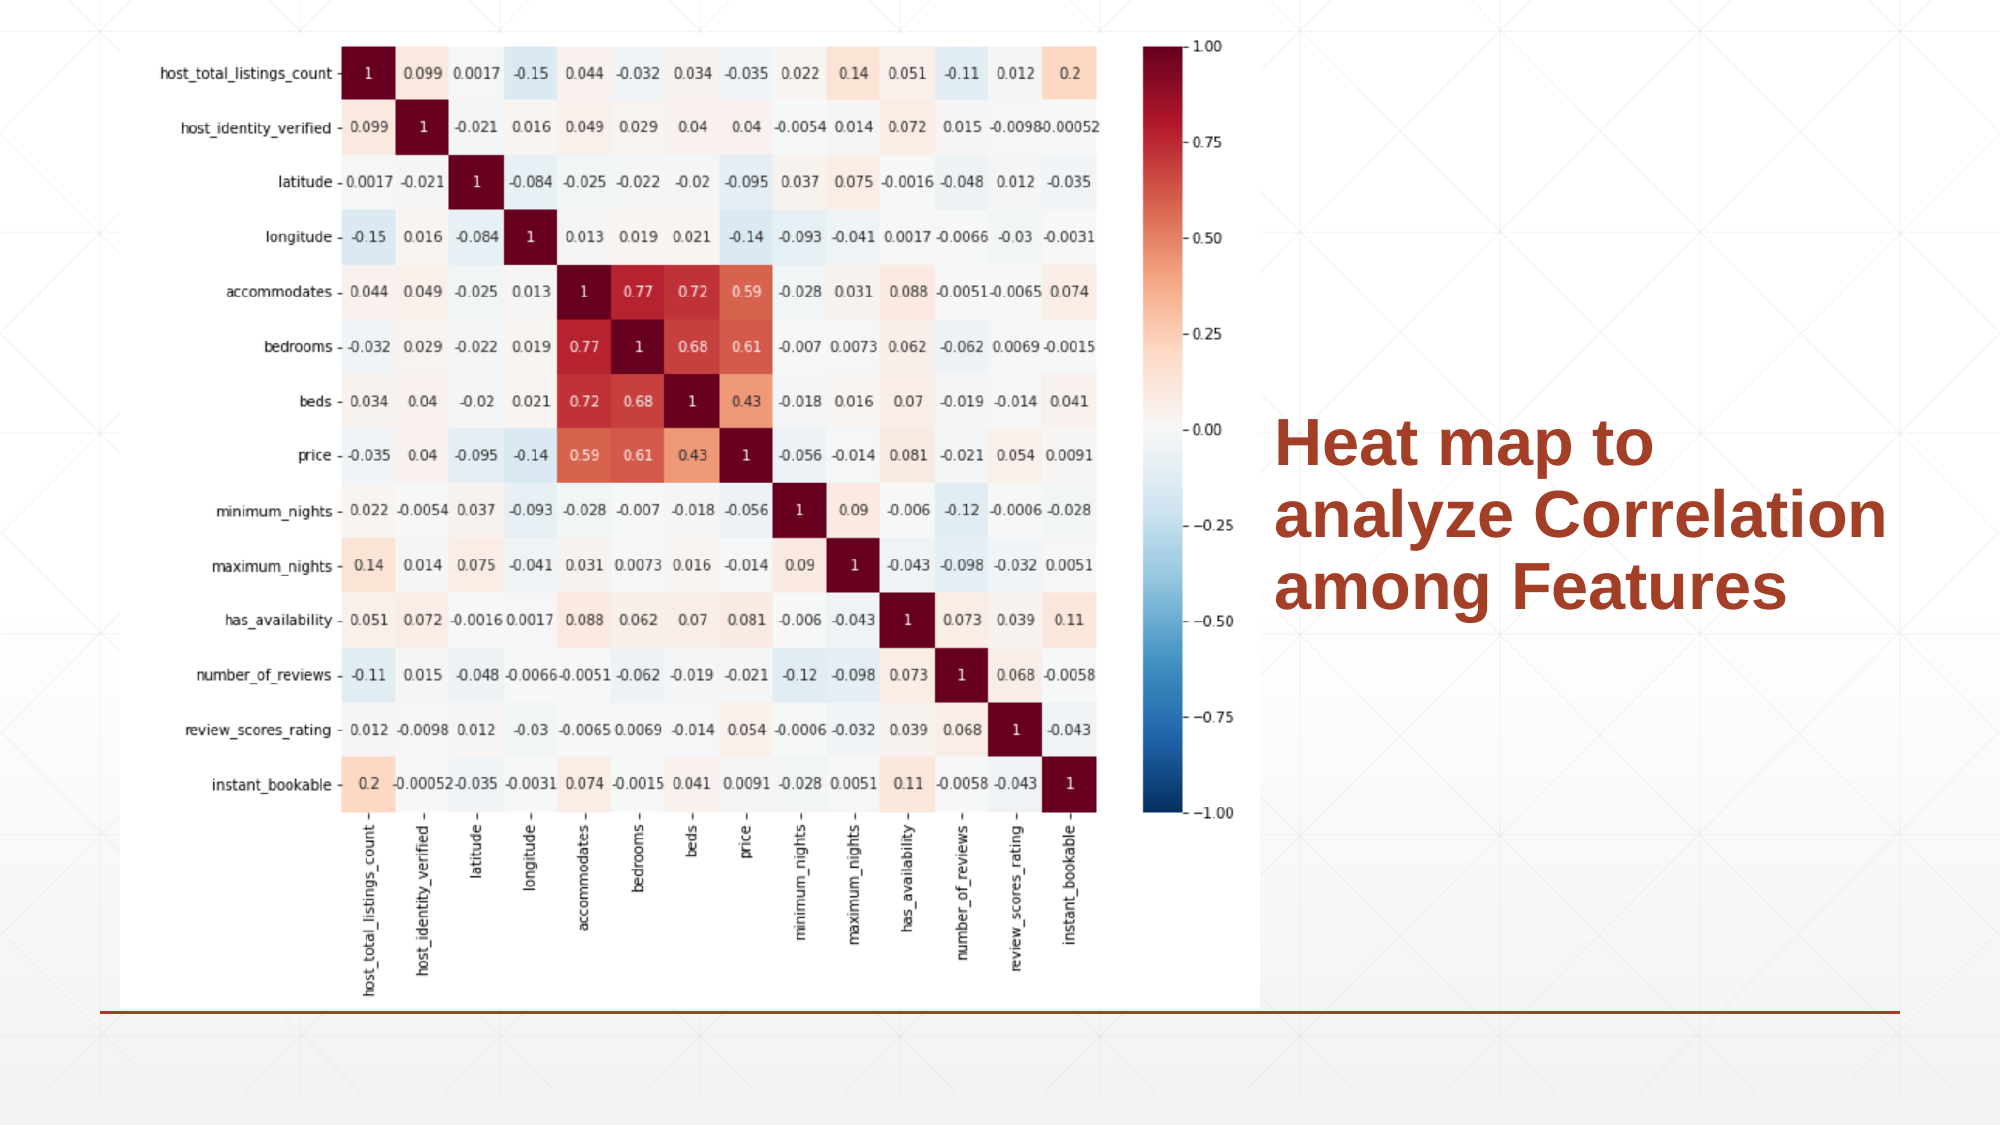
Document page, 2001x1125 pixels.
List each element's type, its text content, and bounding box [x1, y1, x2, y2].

picture [120, 33, 1260, 1009]
title Heat map to analyze Correlation among Features [1260, 199, 1928, 632]
